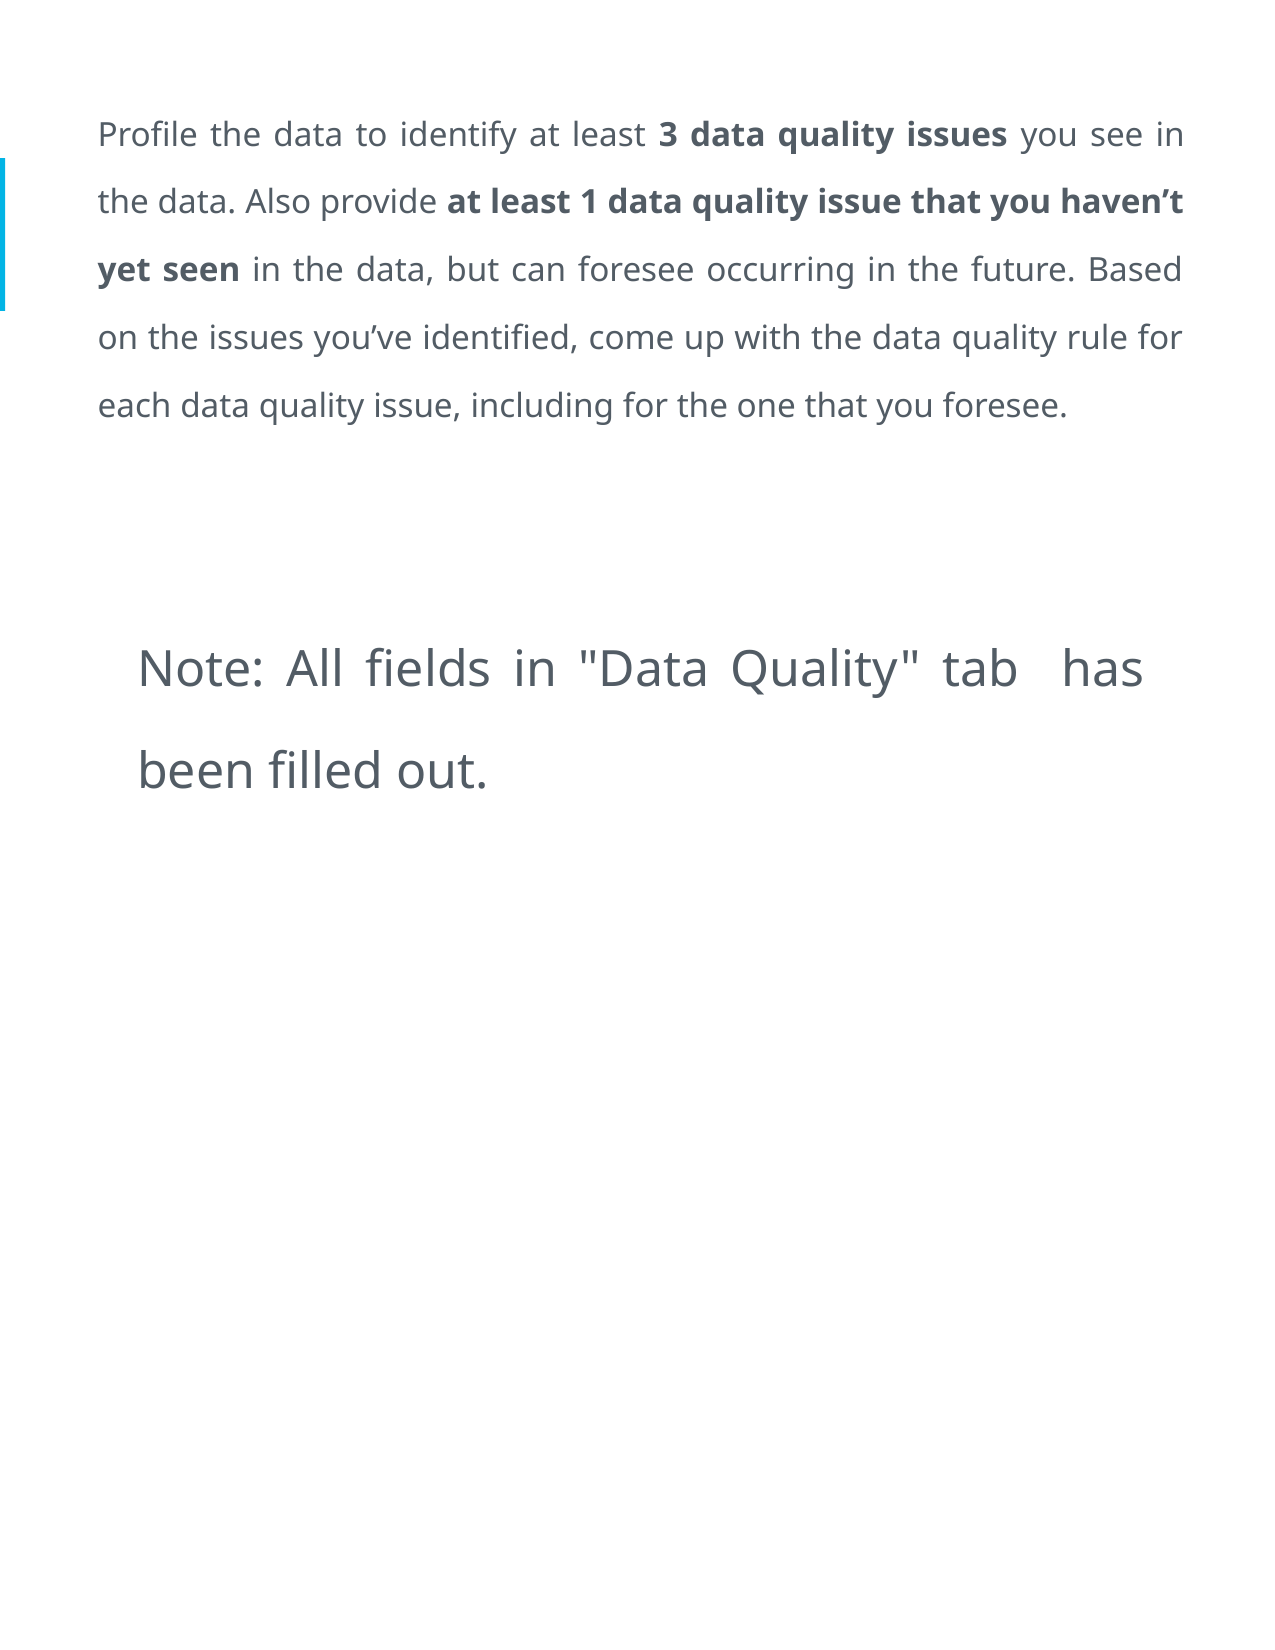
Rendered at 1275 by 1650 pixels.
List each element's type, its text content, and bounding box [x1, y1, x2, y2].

text_box Profile the data to identify at least 3 data quality issues you see in the data. Also provide at least 1 data quality issue that you haven’t yet seen in the data, but can foresee occurring in the future. Based on the issues you’ve identified, come up with the data quality rule for each data quality issue, including for the one that you foresee. Note: All fields in "Data Quality" tab has been filled out. [82, 69, 1200, 562]
